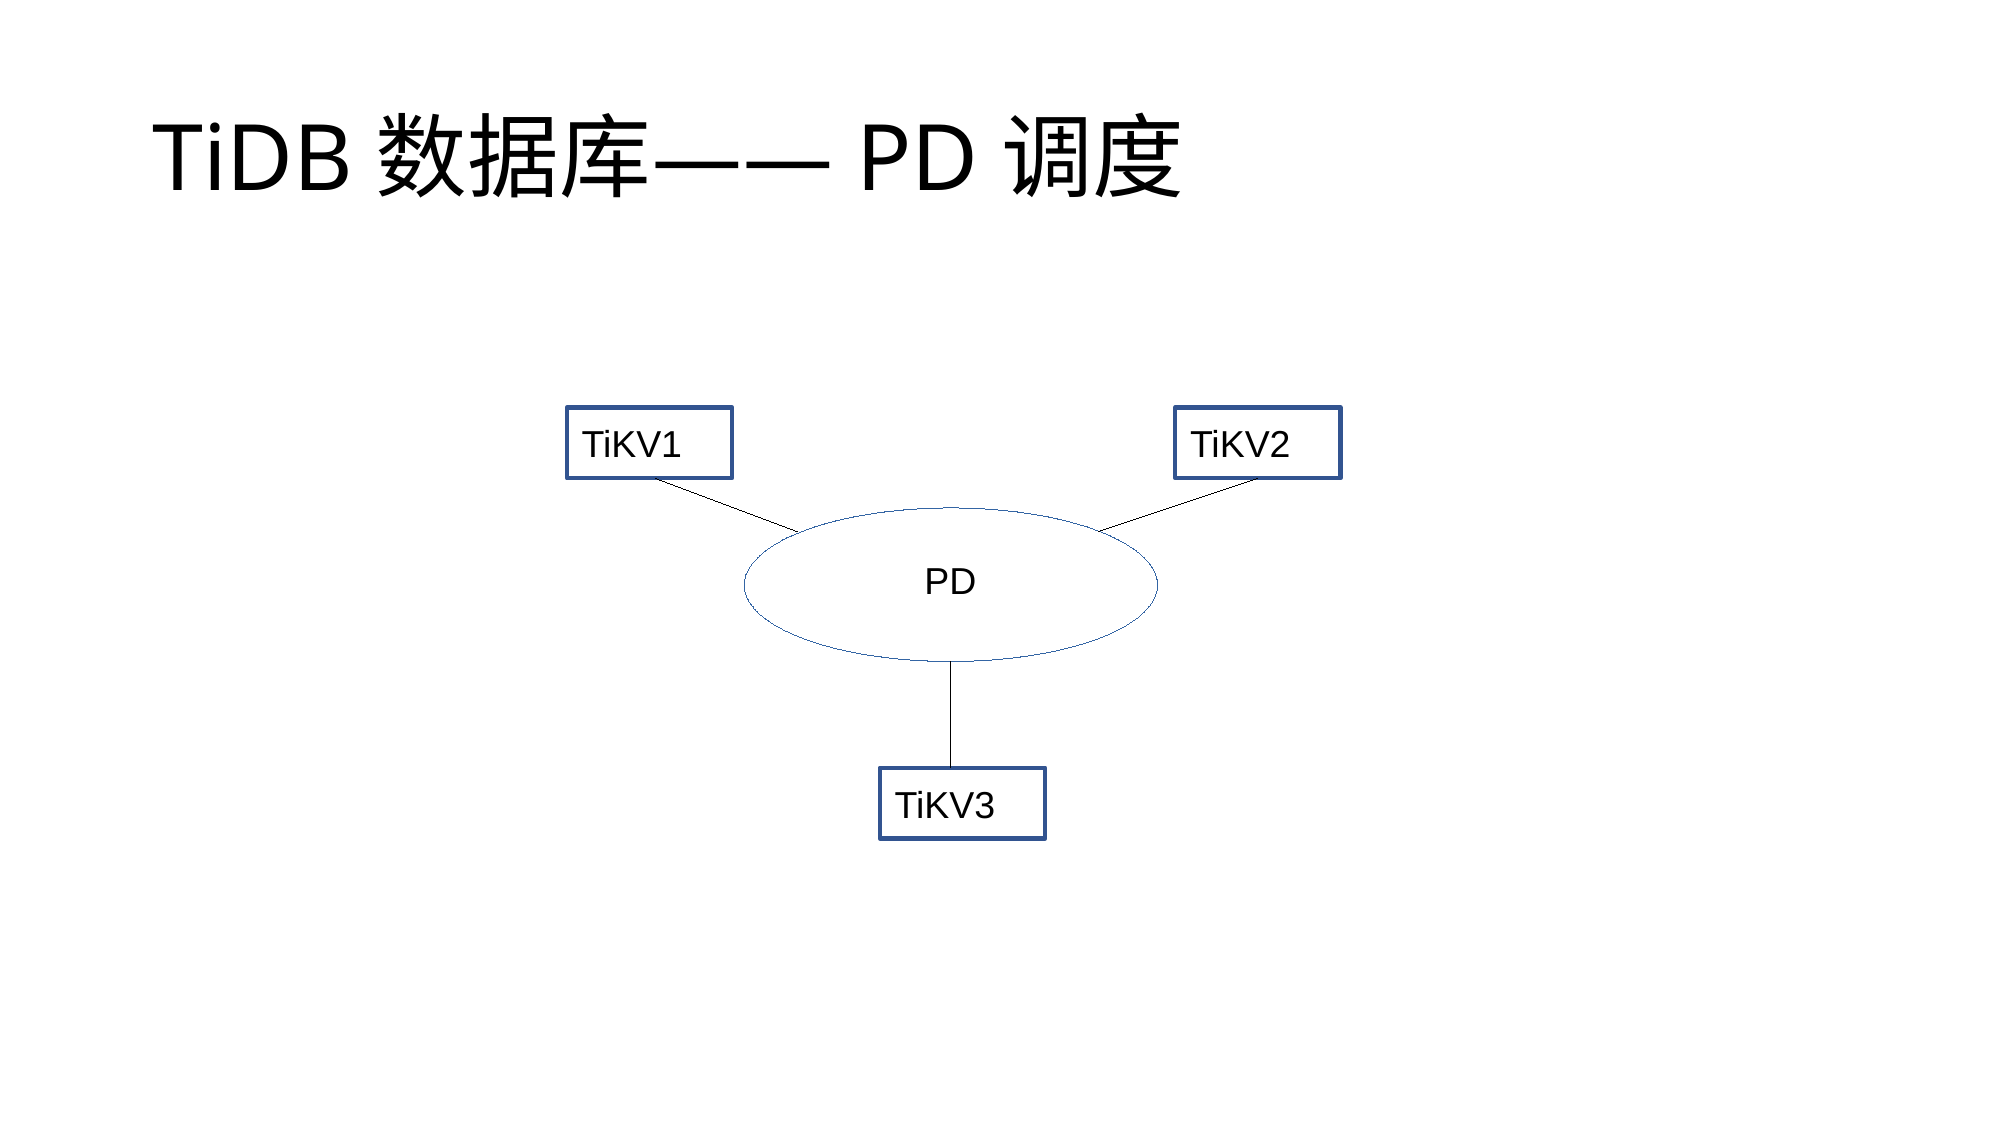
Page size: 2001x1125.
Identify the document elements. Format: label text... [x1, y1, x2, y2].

text_box TiDB数据库——PD调度 [137, 52, 1863, 270]
text_box TiKV2 [1173, 405, 1343, 480]
text_box [744, 507, 1158, 662]
text_box TiKV3 [878, 766, 1047, 841]
text_box TiKV1 [565, 405, 734, 480]
text_box PD [909, 549, 999, 607]
